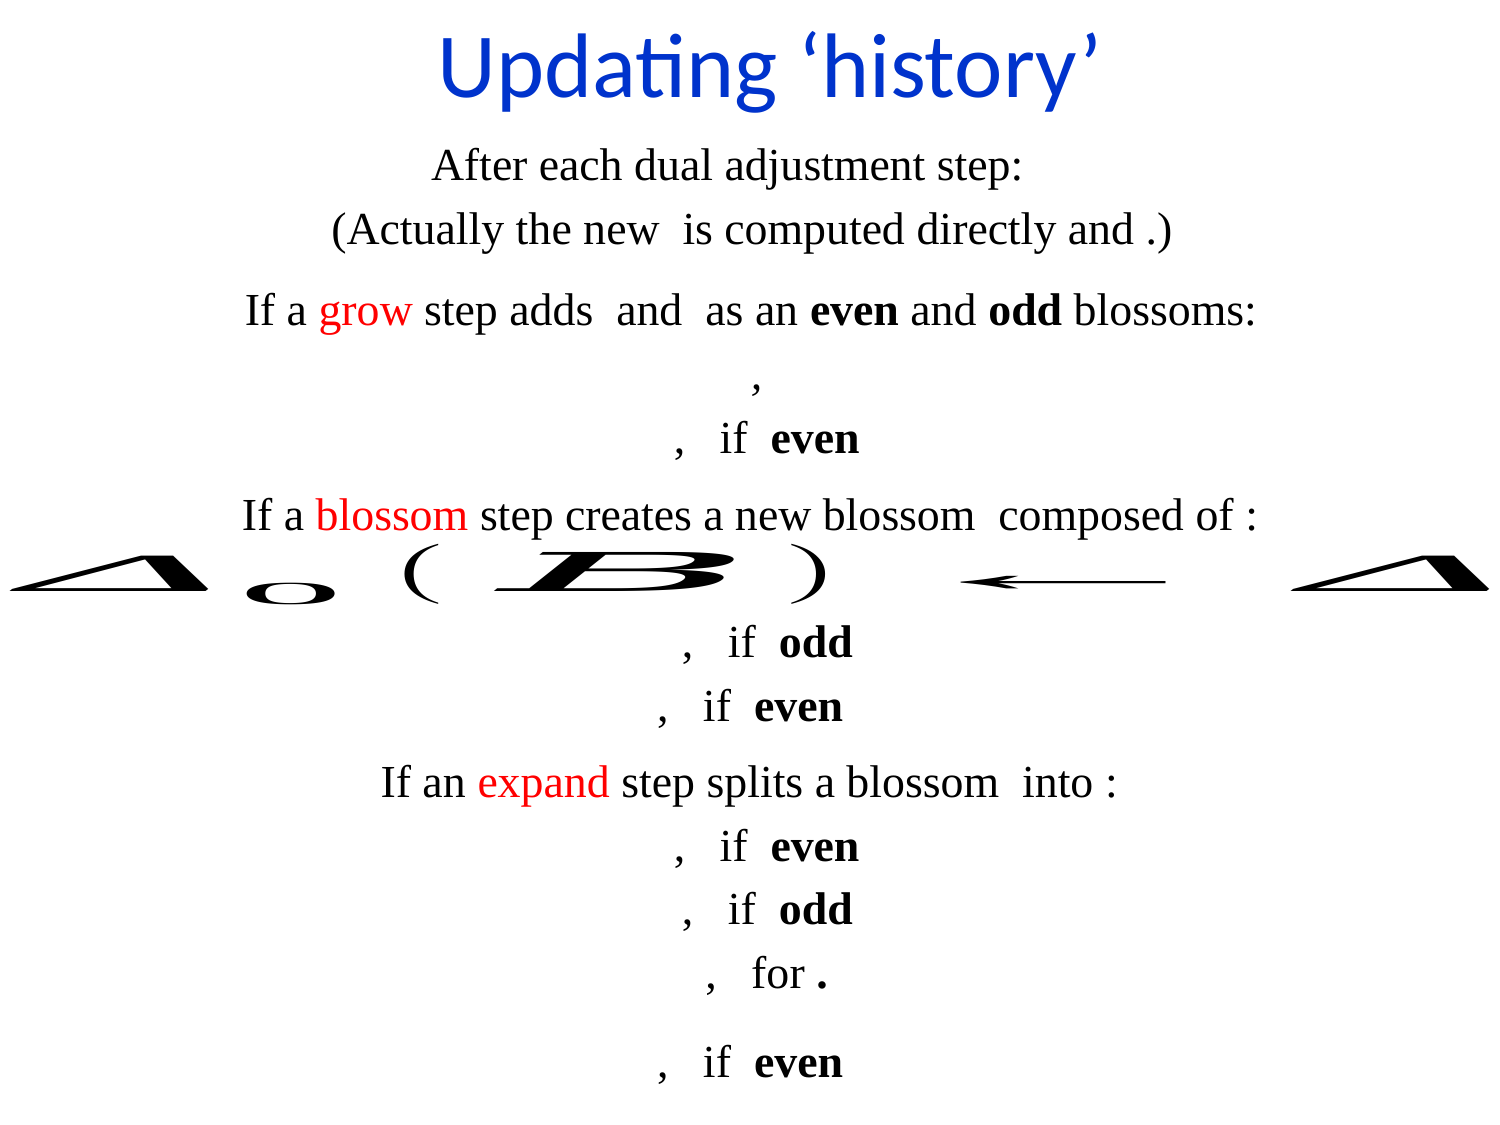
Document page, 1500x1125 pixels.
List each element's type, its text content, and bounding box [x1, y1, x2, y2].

text_box Updating ‘history’ [0, 5, 1500, 116]
